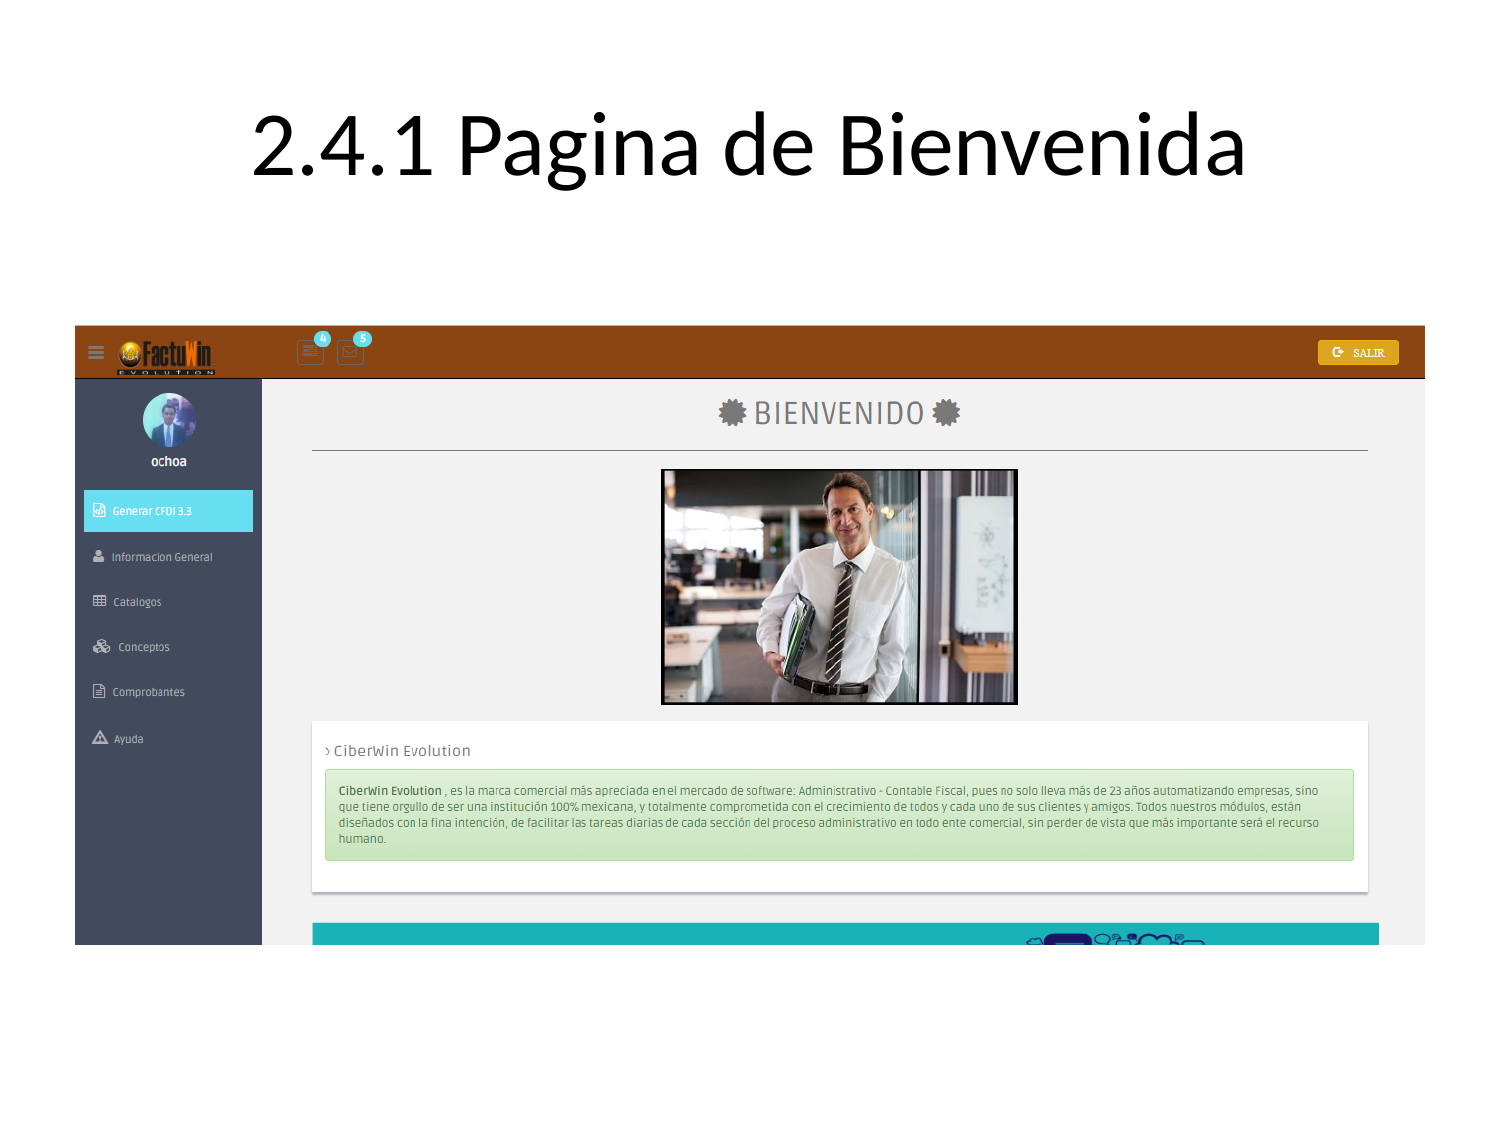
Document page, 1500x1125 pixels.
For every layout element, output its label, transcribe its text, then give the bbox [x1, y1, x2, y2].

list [74, 322, 1426, 945]
title 2.4.1 Pagina de Bienvenida [75, 45, 1425, 233]
